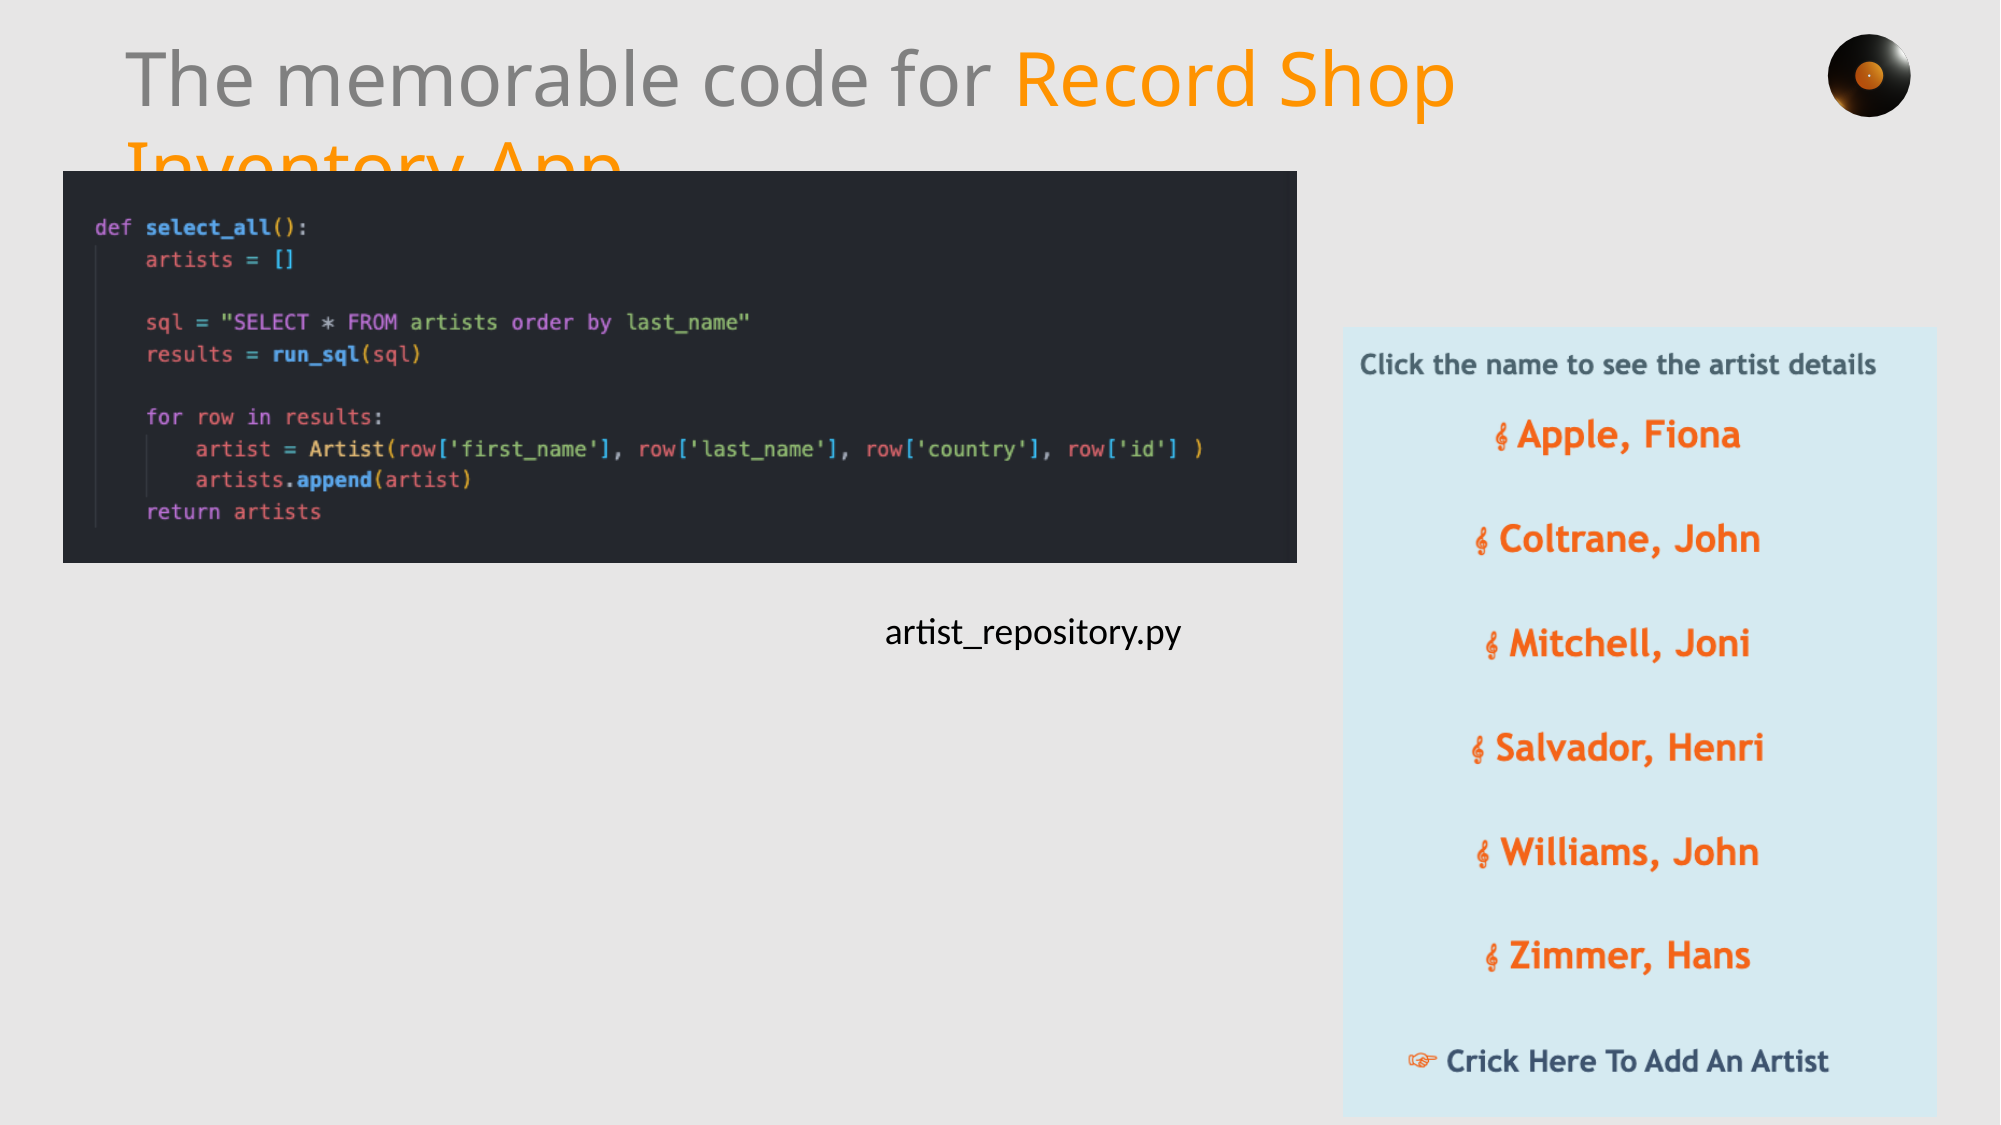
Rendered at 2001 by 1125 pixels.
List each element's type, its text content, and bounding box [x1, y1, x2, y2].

picture [1775, 24, 1965, 131]
picture [1343, 327, 1937, 1117]
text_box artist_repository.py [870, 599, 1198, 660]
picture [63, 171, 1297, 563]
text_box The memorable code for Record Shop Inventory App [110, 24, 1831, 489]
